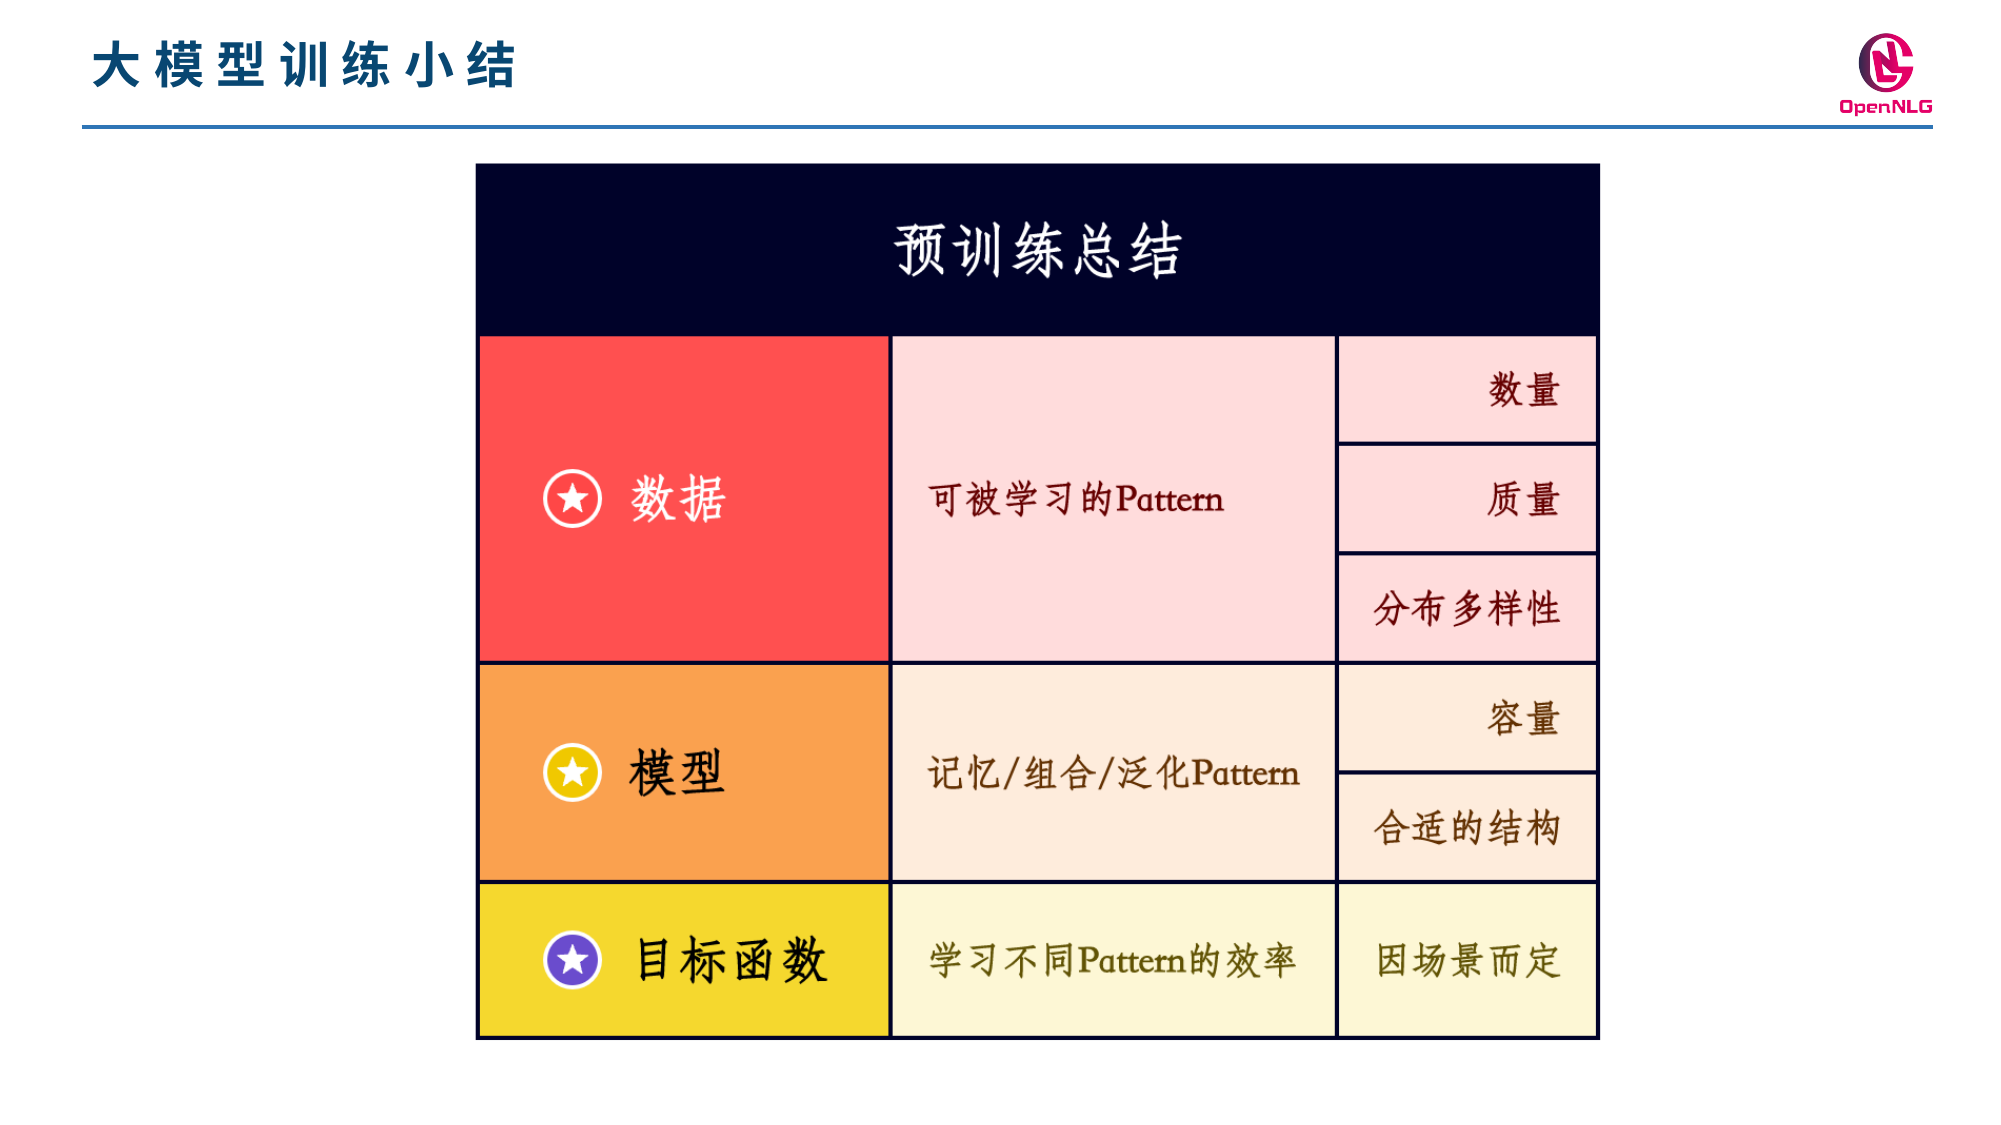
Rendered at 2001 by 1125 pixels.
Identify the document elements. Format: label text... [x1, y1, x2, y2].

picture [461, 153, 1617, 1059]
picture [1838, 24, 1934, 127]
text_box 大模型训练小结 [77, 26, 532, 102]
